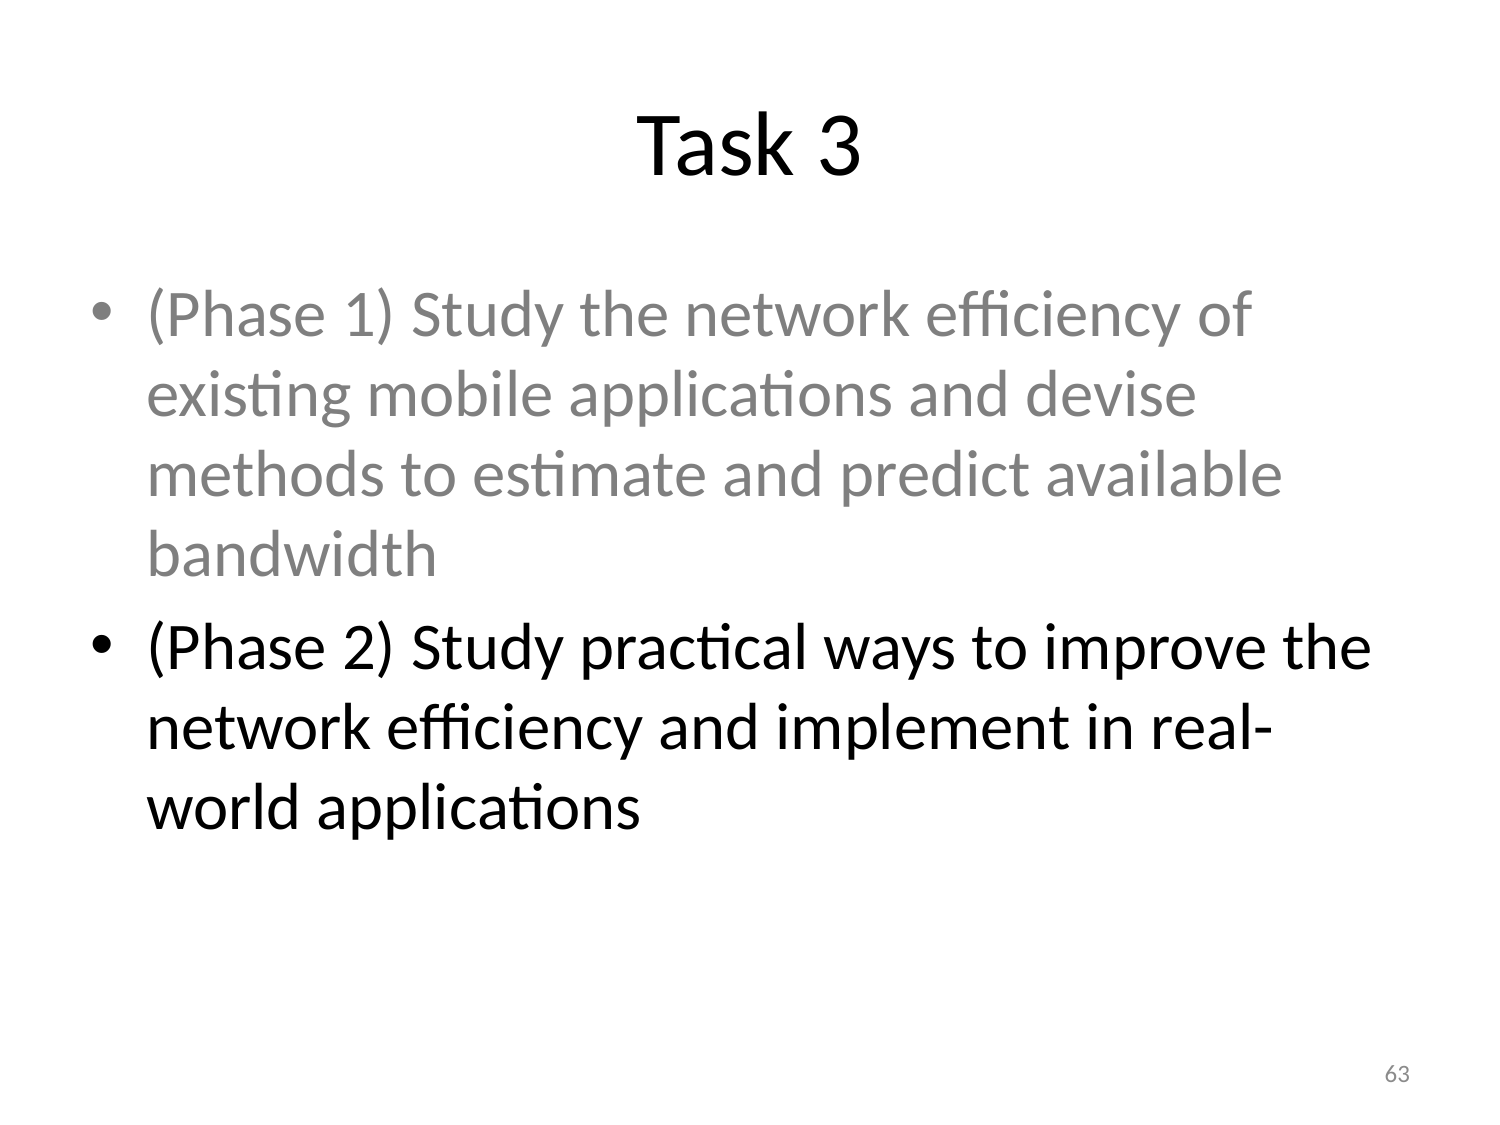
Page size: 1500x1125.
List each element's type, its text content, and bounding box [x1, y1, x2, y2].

title Task 3 [75, 45, 1425, 233]
slide_number 63 [1074, 1042, 1425, 1103]
list (Phase 1) Study the network efficiency of existing mobile applications and devise methods to estimate and predict available bandwidth (Phase 2) Study practical ways to improve the network efficiency and implement in real-world applications [75, 262, 1425, 1005]
